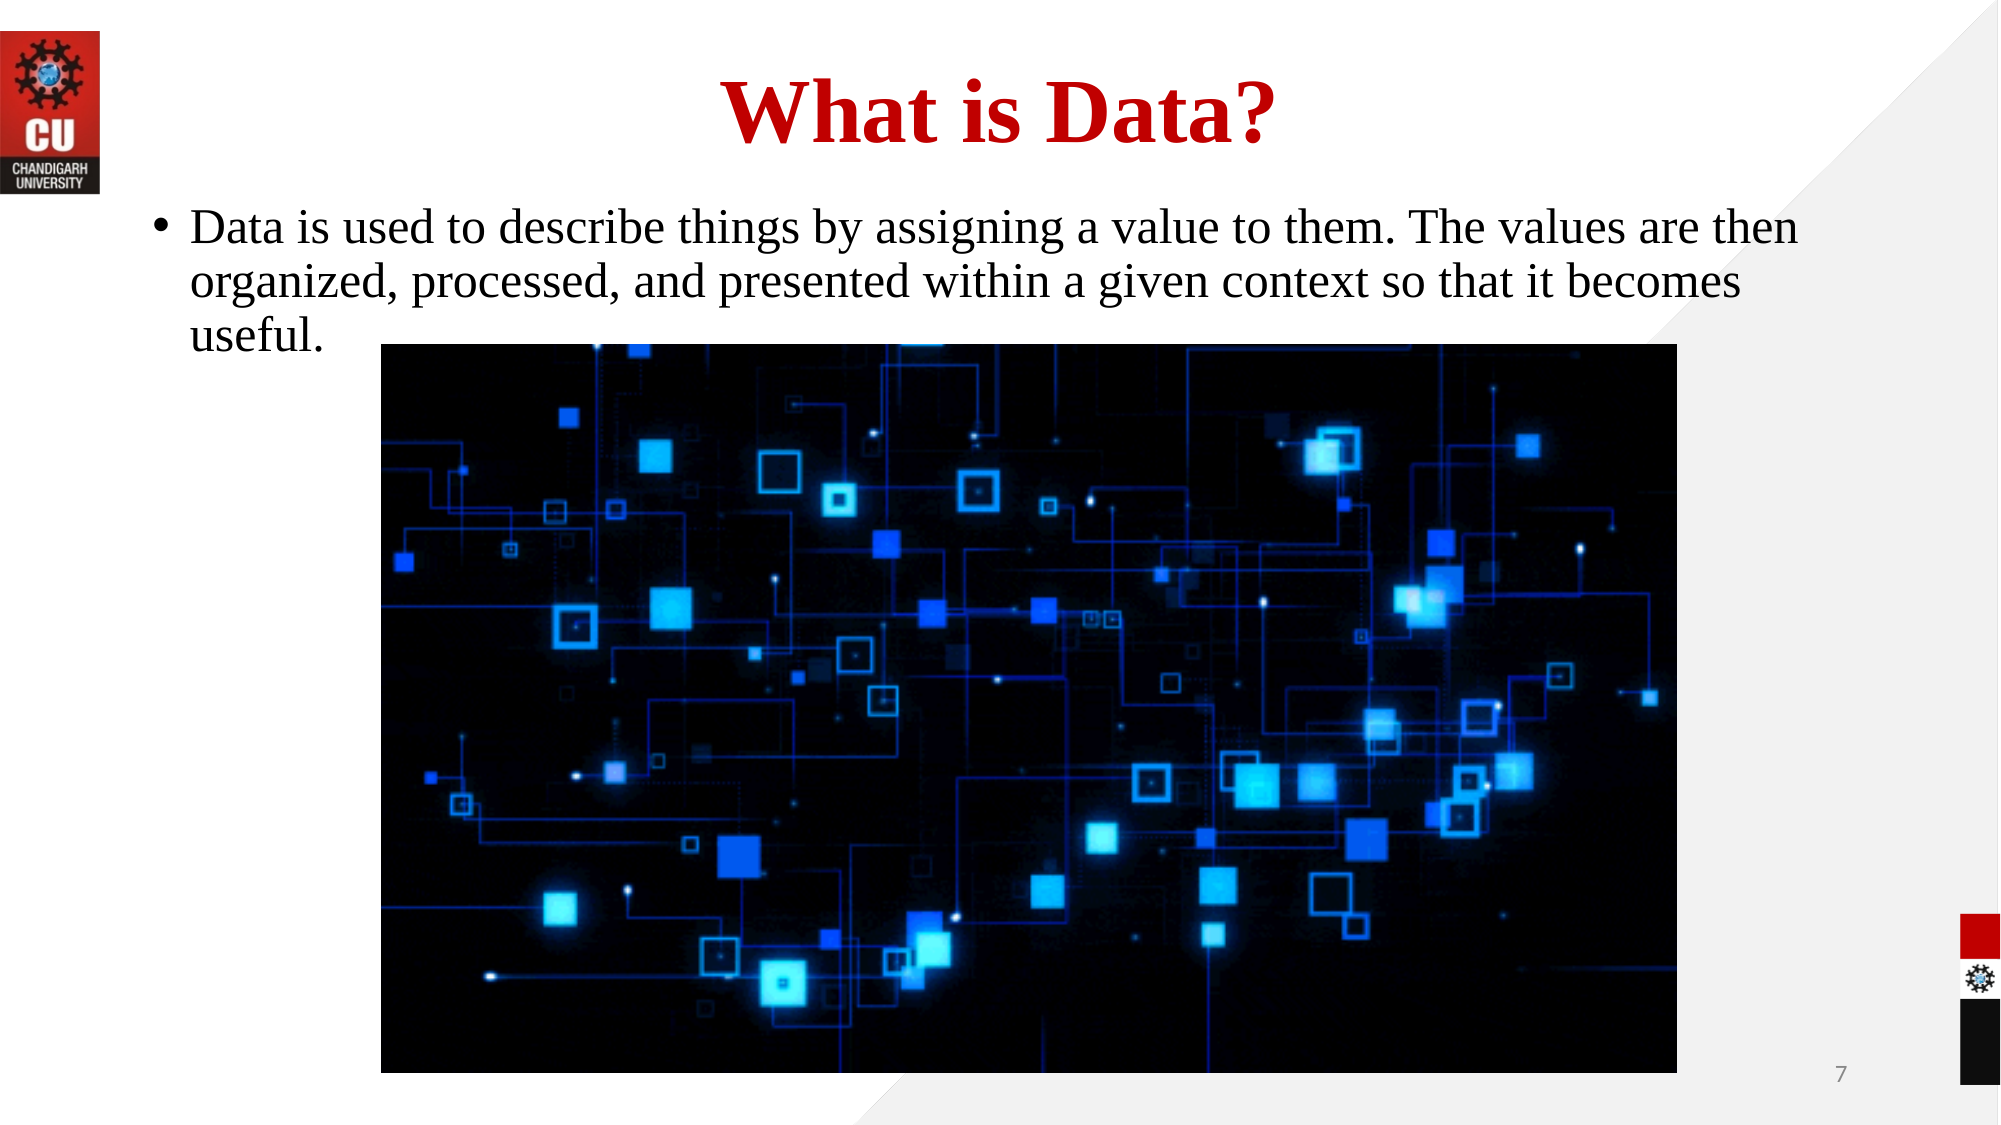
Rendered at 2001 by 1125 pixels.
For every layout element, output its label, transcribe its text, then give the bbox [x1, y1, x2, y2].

list Data is used to describe things by assigning a value to them. The values are then organized, processed, and presented within a given context so that it becomes useful. [137, 192, 1863, 1014]
title What is Data? [137, 3, 1863, 192]
picture [0, 0, 2001, 1125]
slide_number ‹#› [1412, 1042, 1863, 1103]
